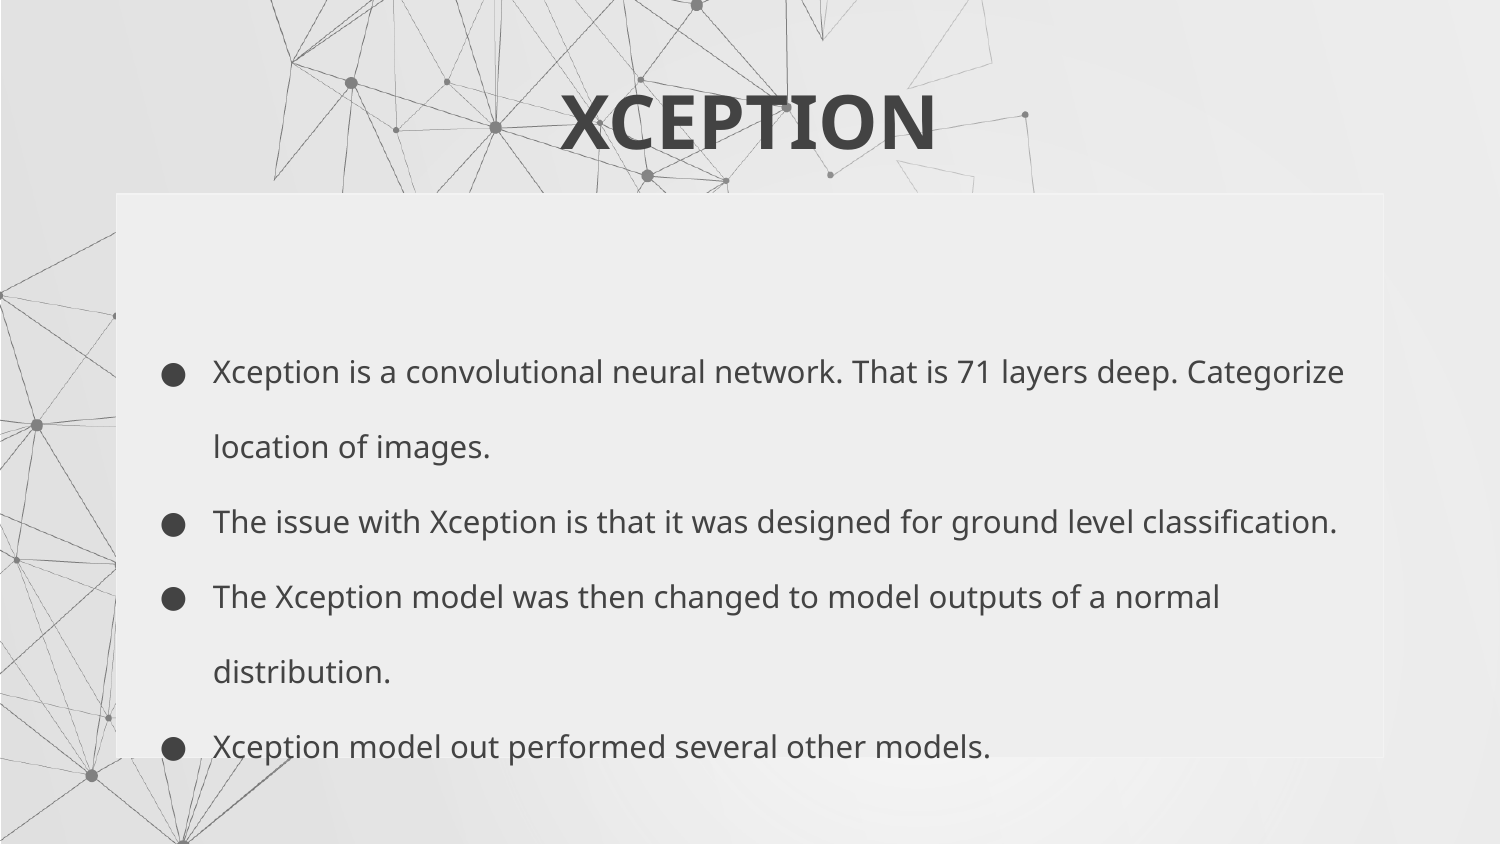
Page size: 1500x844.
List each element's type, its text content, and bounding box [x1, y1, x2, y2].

text_box [116, 193, 1384, 758]
list Xception is a convolutional neural network. That is 71 layers deep. Categorize location of images. The issue with Xception is that it was designed for ground level classification. The Xception model was then changed to model outputs of a normal distribution. Xception model out performed several other models. [122, 299, 1378, 609]
title XCEPTION [322, 59, 1178, 215]
picture [0, 0, 1500, 844]
